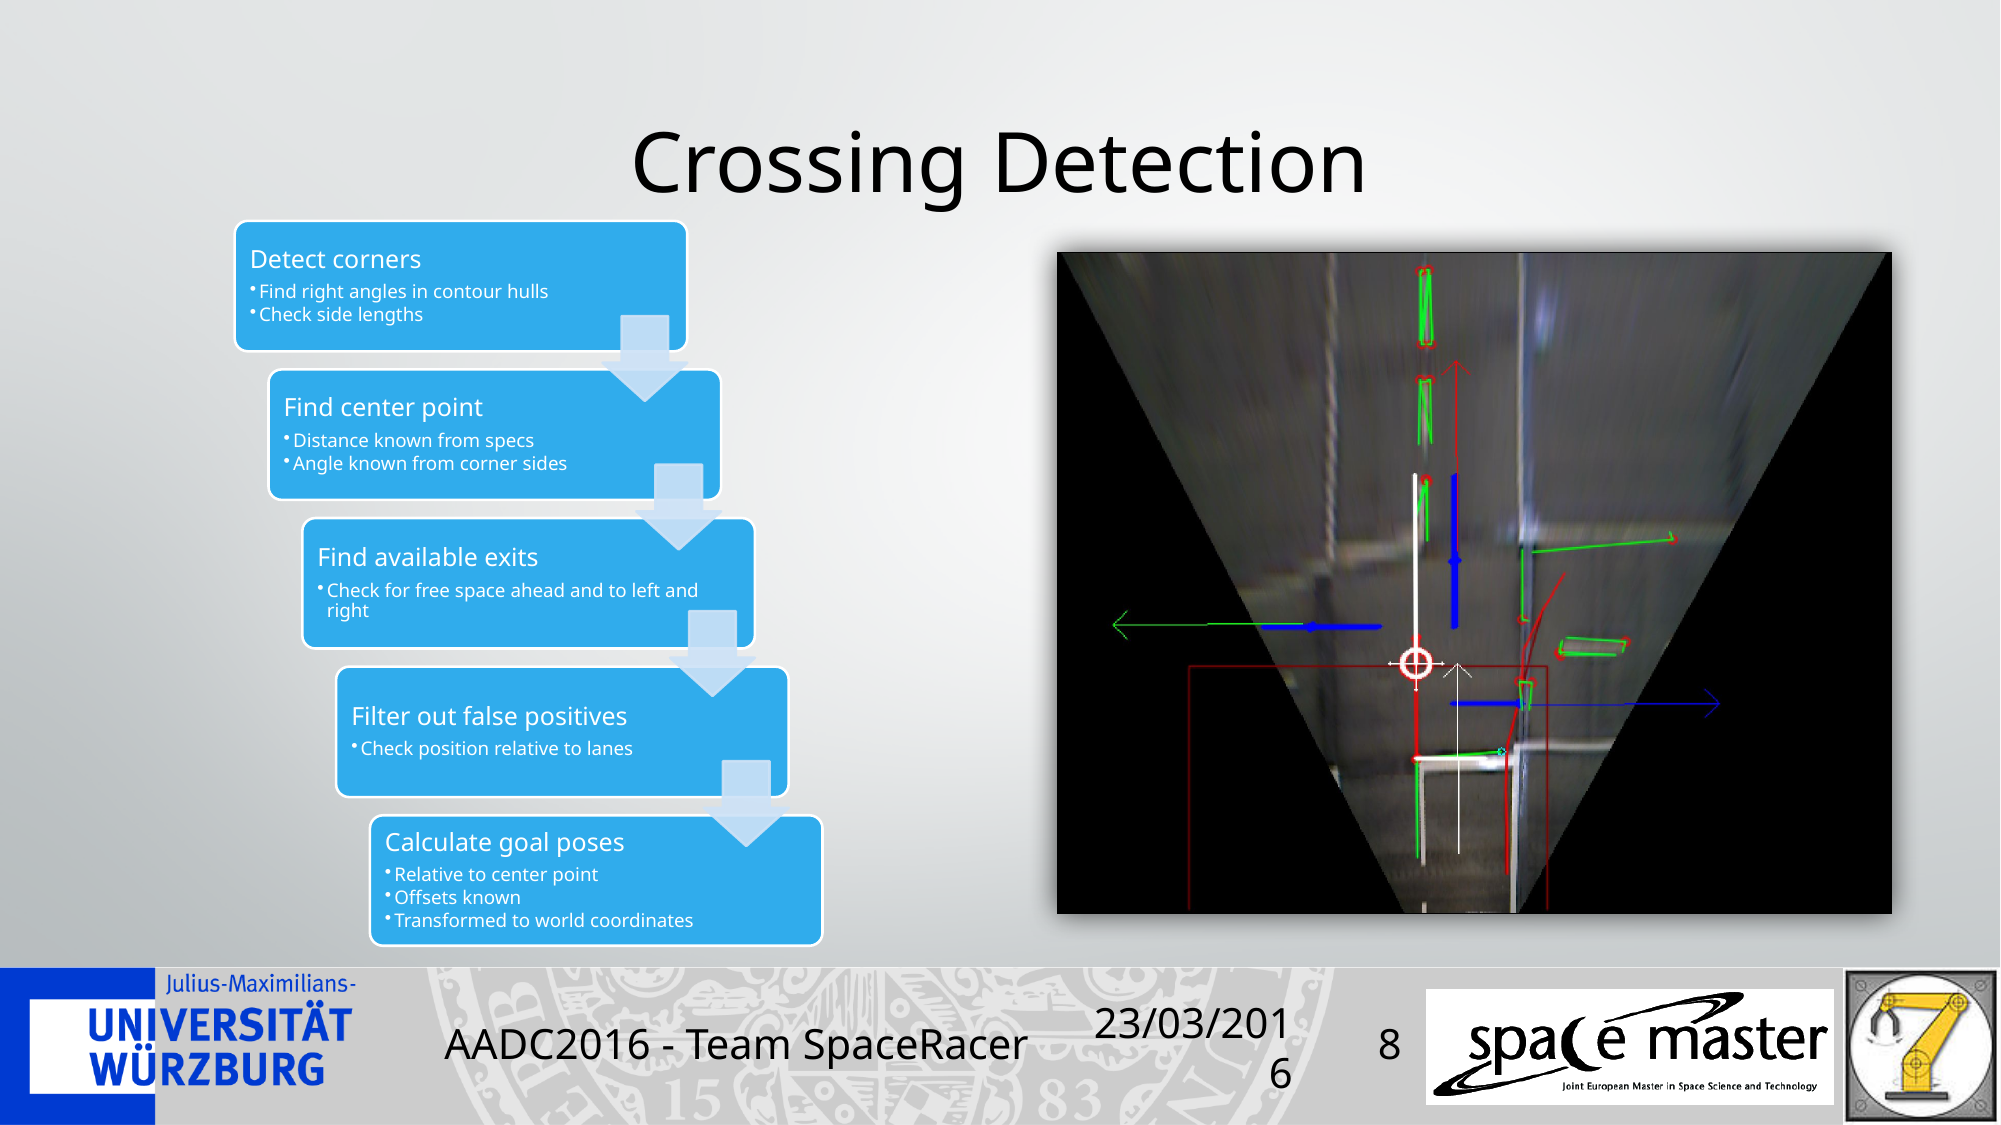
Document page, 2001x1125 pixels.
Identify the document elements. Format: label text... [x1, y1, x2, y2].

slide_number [1111, 997, 1308, 1096]
footer AADC2016 - Team SpaceRacer [429, 997, 1111, 1096]
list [1057, 252, 1892, 915]
slide_number 8 [1326, 997, 1417, 1096]
picture [0, 967, 2000, 1125]
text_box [234, 220, 823, 946]
title Crossing Detection [0, 51, 2000, 268]
